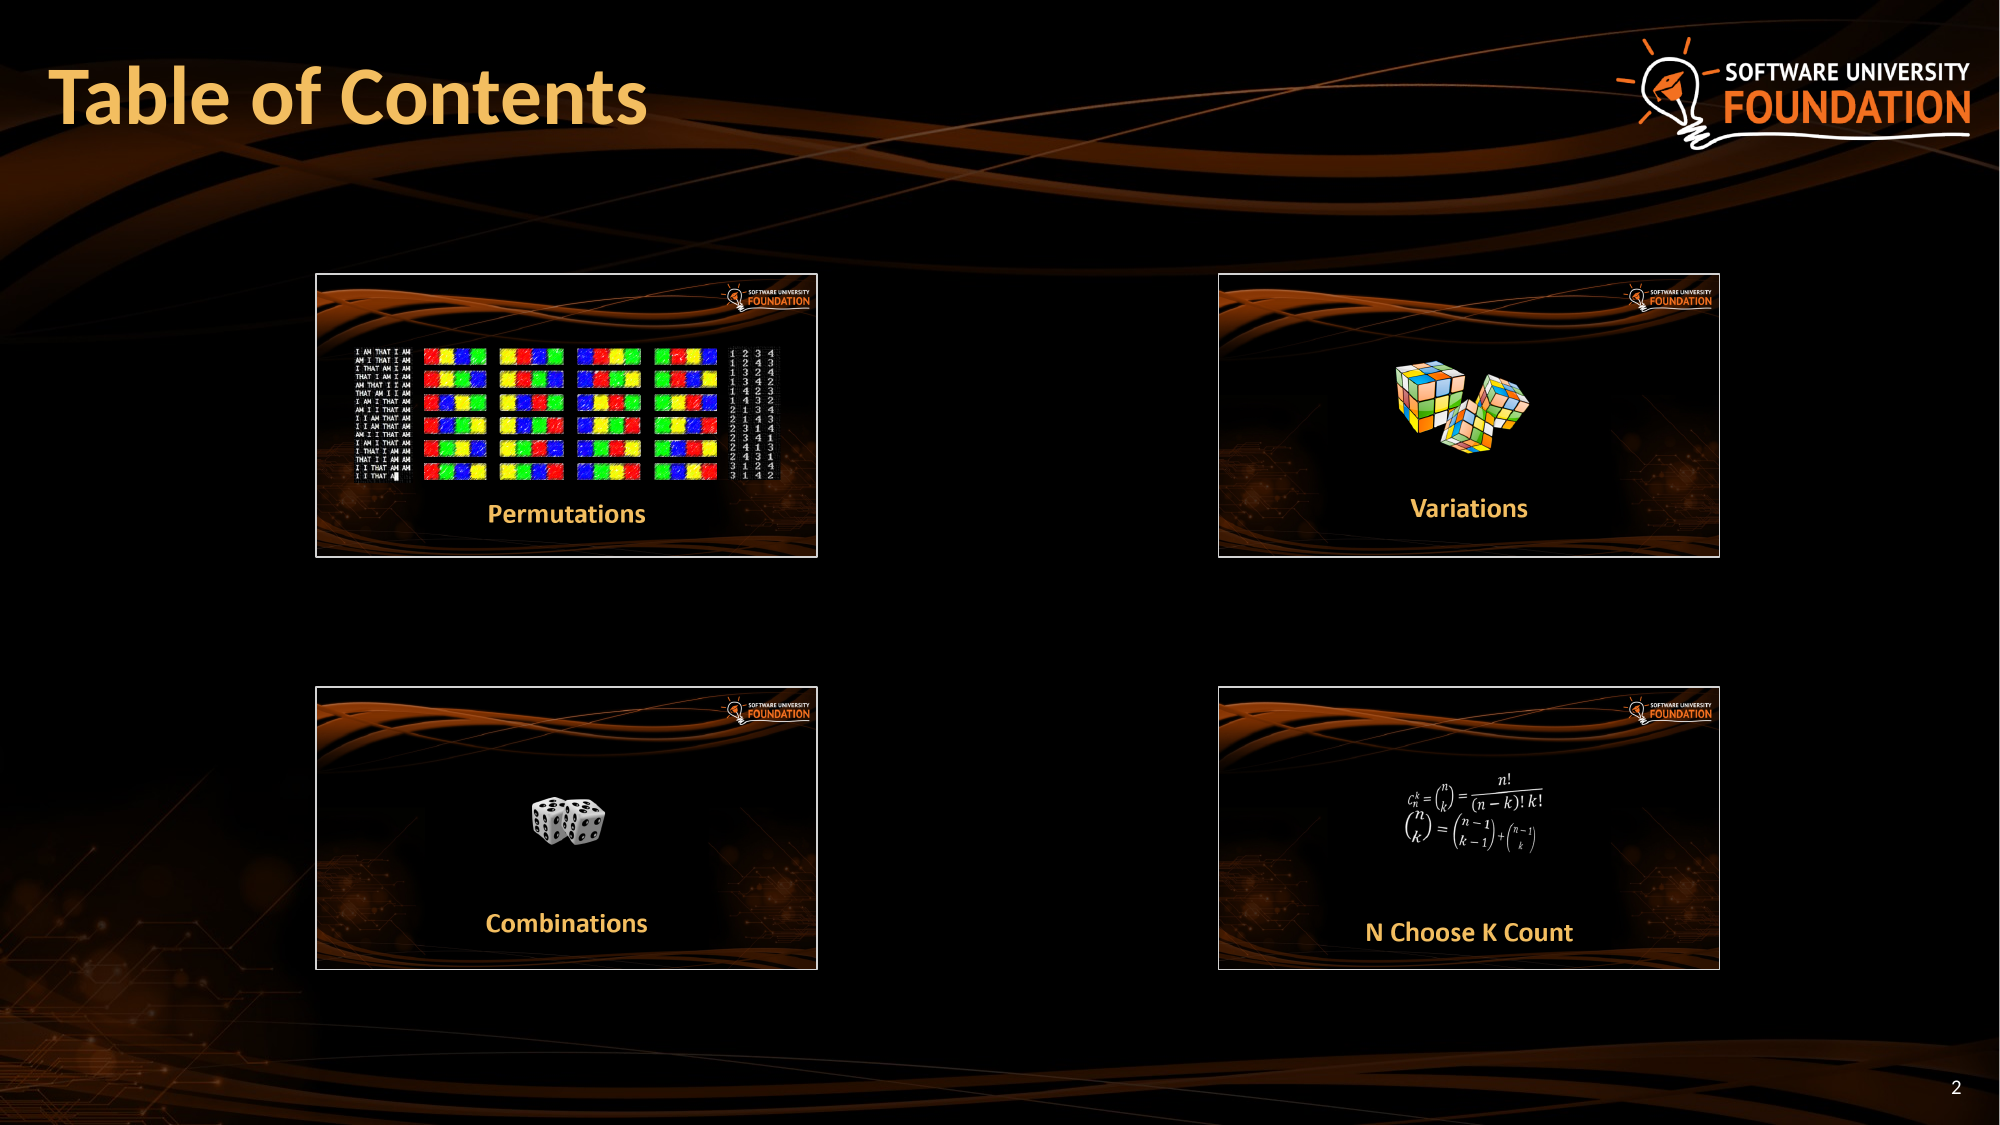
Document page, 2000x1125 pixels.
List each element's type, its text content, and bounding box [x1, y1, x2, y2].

picture [0, 0, 2000, 1125]
title Table of Contents [30, 6, 1602, 189]
slide_number ‹#› [1897, 1070, 1968, 1103]
